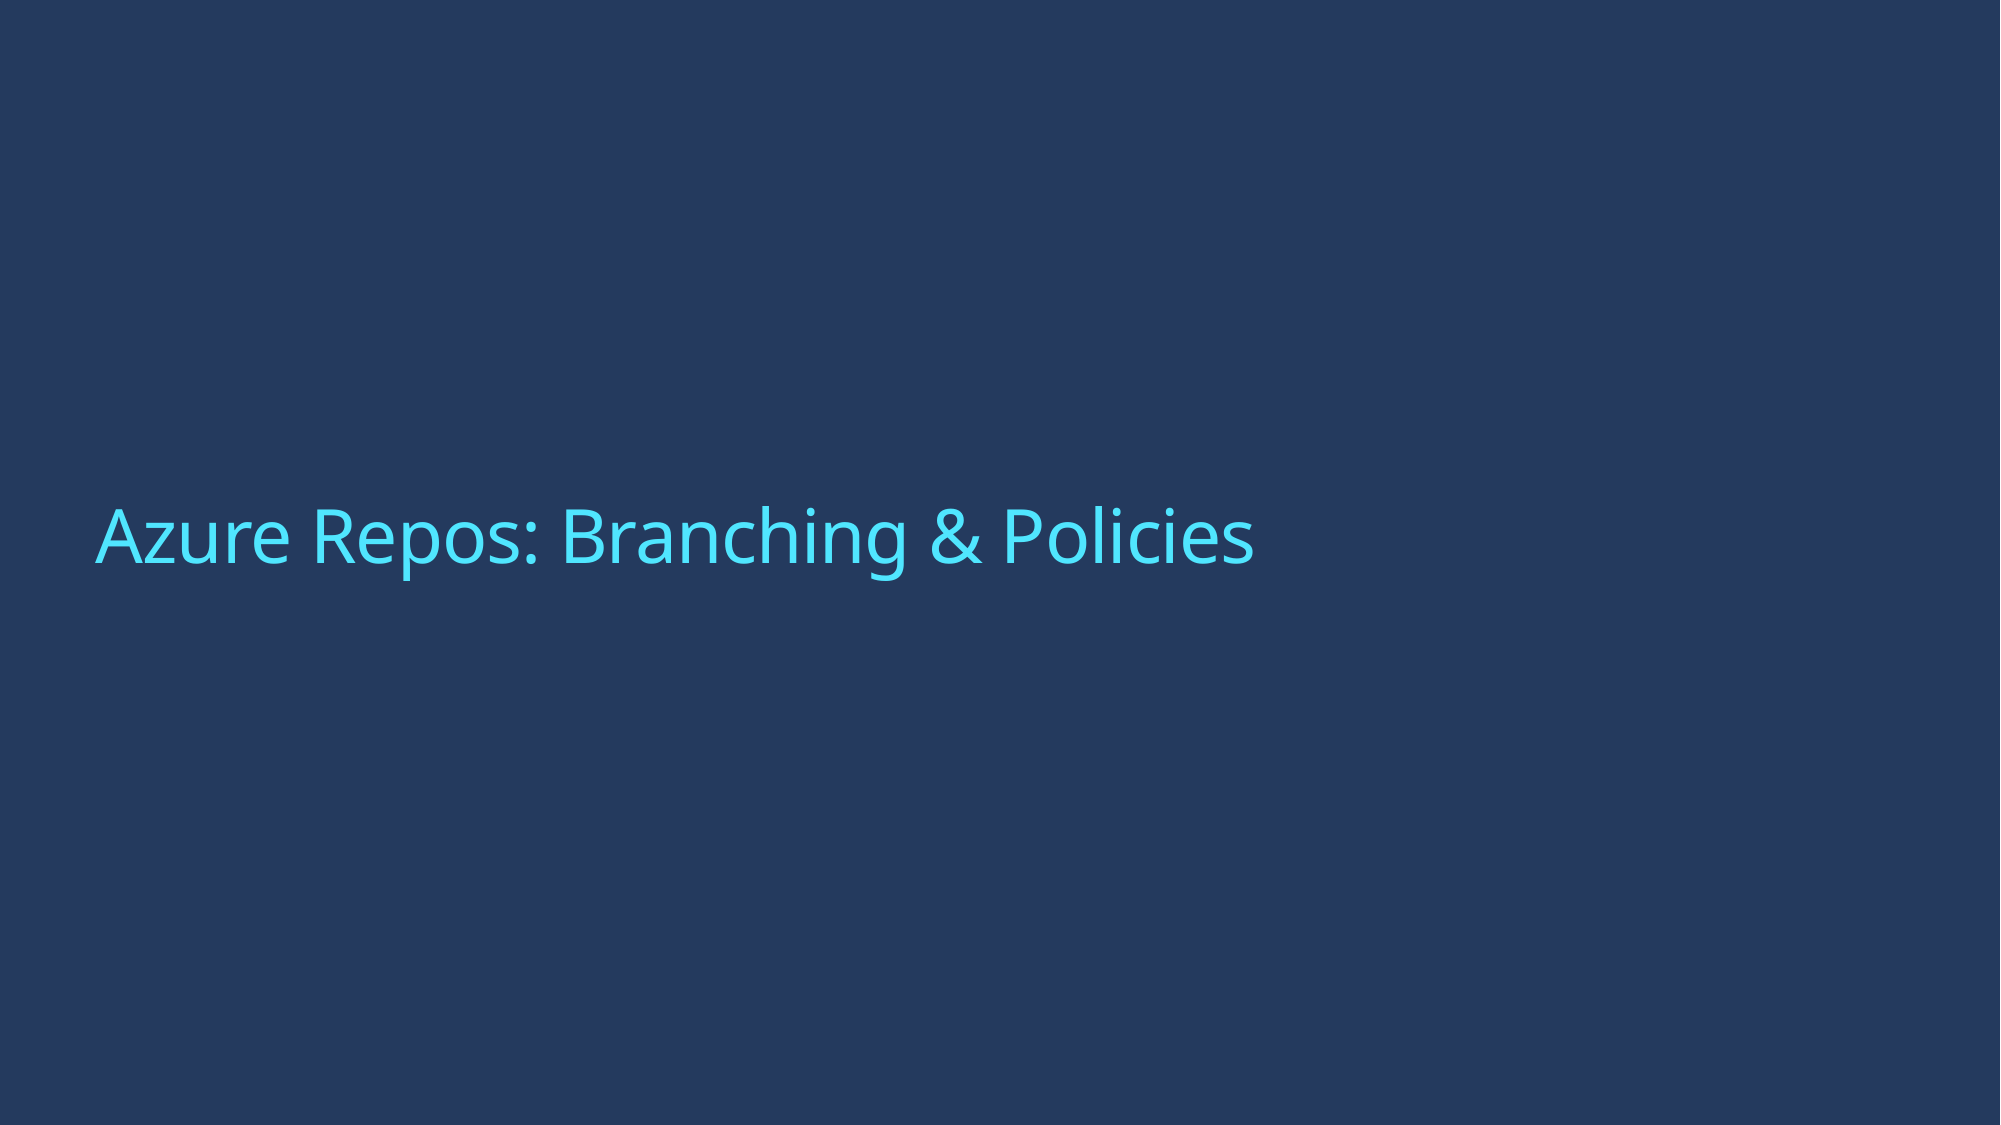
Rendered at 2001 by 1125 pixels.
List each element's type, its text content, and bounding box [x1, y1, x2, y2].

title Azure Repos: Branching & Policies [95, 497, 1596, 580]
